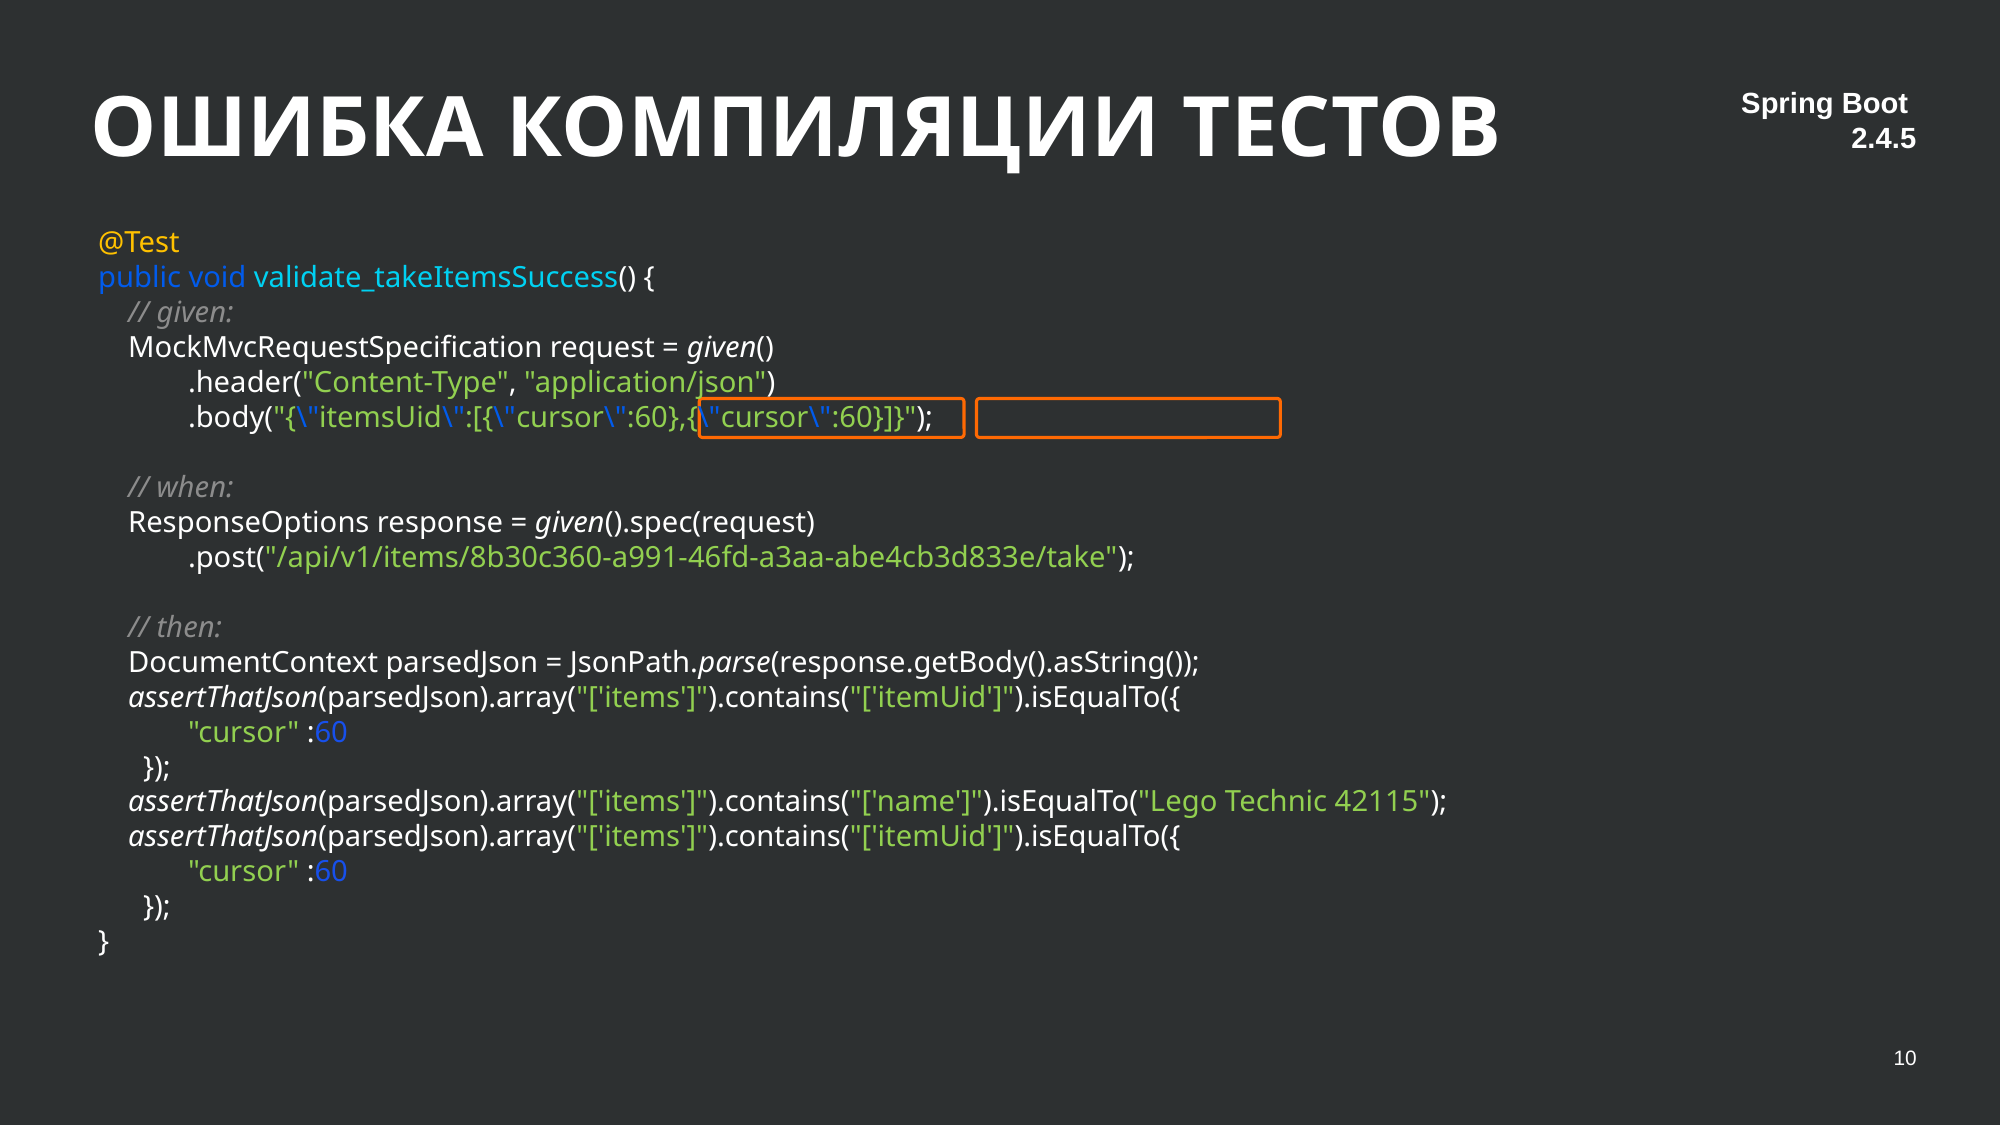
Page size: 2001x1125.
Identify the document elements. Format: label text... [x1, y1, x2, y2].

slide_number 10 [1456, 1043, 1917, 1071]
title ОШИБКА КОМПИЛЯЦИИ ТЕСТОВ [90, 72, 1694, 218]
text_box Spring Boot 2.4.5 [1674, 83, 1917, 154]
text_box @Test public void validate_takeItemsSuccess() { // given: MockMvcRequestSpecification request = given() .header("Content-Type", "application/json") .body("{\"itemsUid\":[{\"cursor\":60},{\"cursor\":60}]}"); // when: ResponseOptions response = given().spec(request) .post("/api/v1/items/8b30c360-a991-46fd-a3aa-abe4cb3d833e/take"); // then: DocumentContext parsedJson = JsonPath.parse(response.getBody().asString()); assertThatJson(parsedJson).array("['items']").contains("['itemUid']").isEqualTo({ "cursor" :60 }); assertThatJson(parsedJson).array("['items']").contains("['name']").isEqualTo("Lego Technic 42115"); assertThatJson(parsedJson).array("['items']").contains("['itemUid']").isEqualTo({ "cursor" :60 }); } [84, 223, 1917, 958]
